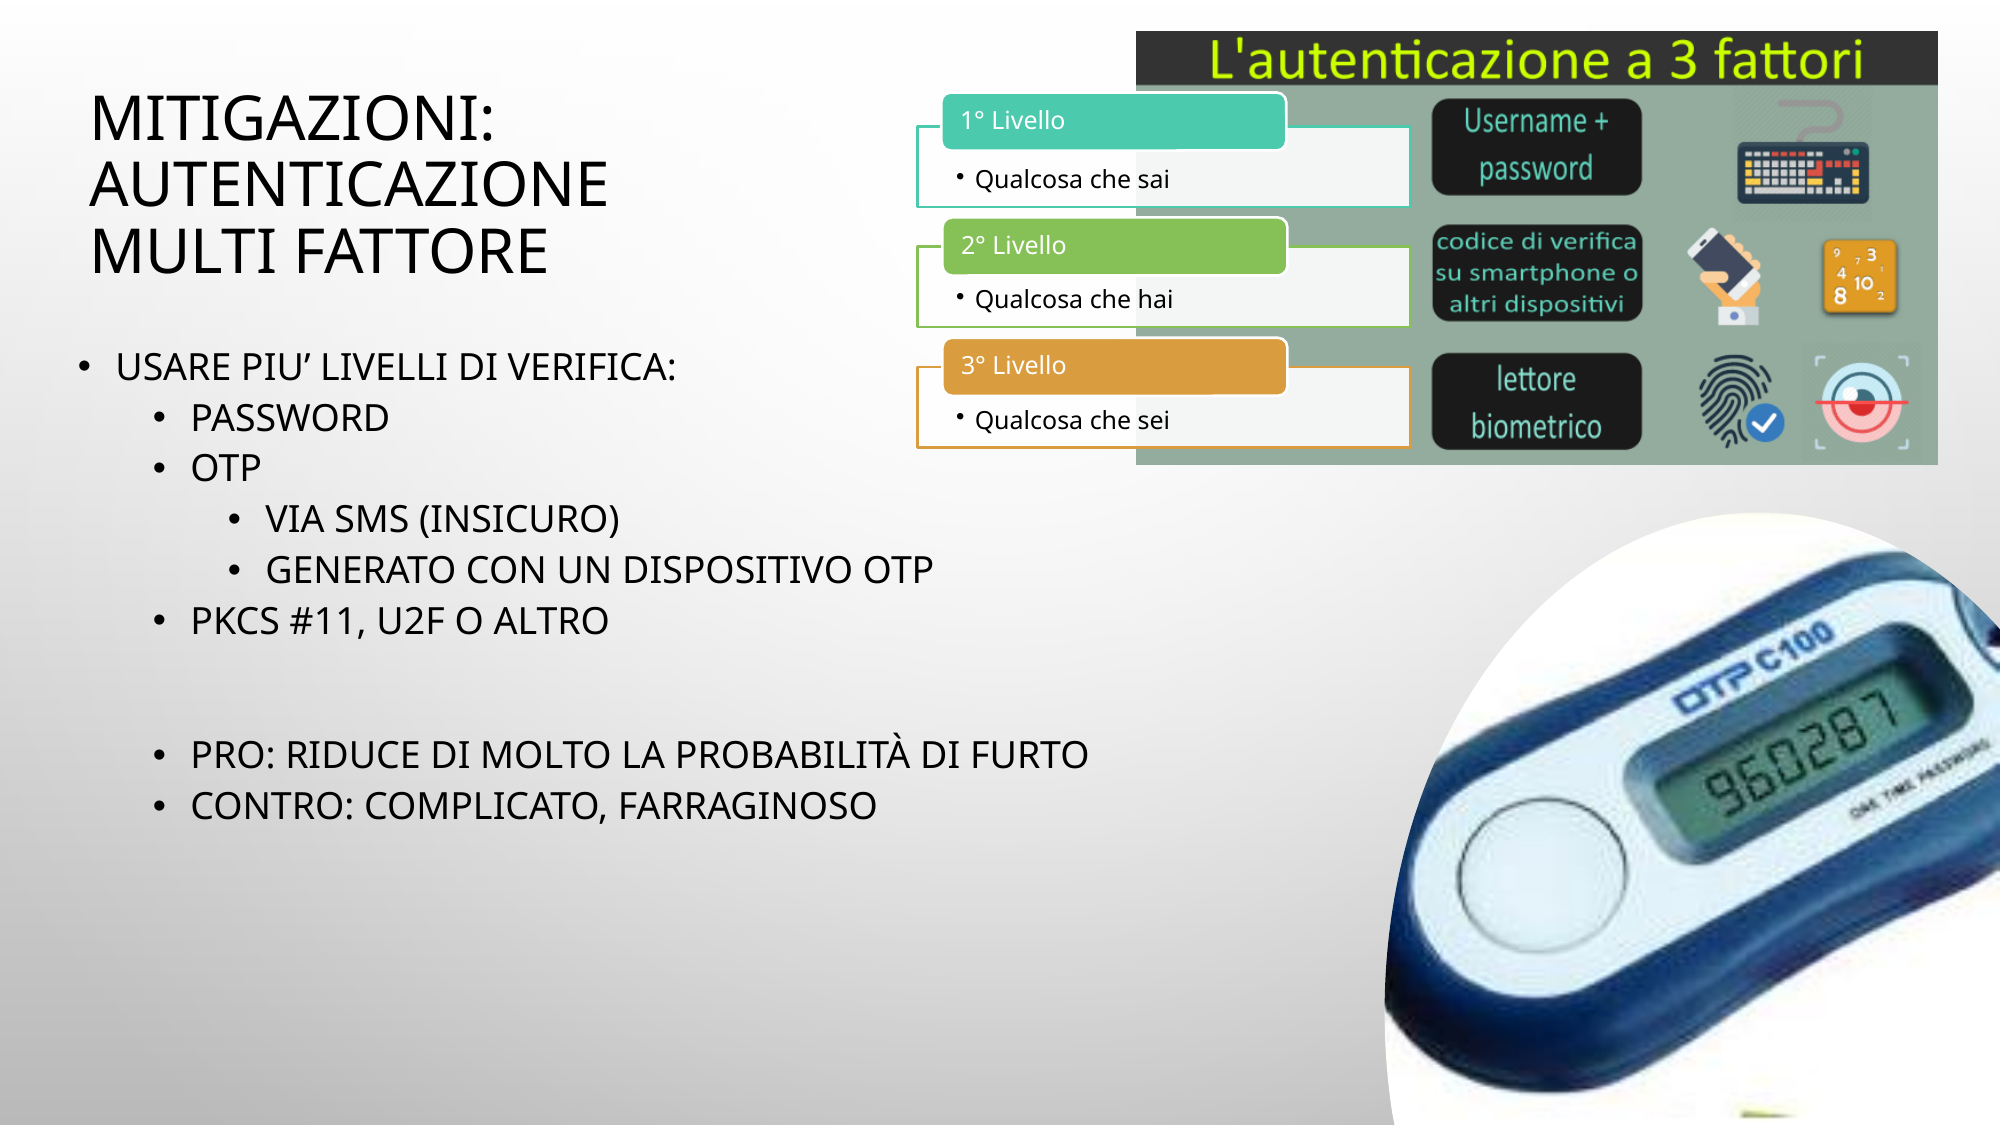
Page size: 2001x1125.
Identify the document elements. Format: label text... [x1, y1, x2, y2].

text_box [1136, 31, 1938, 466]
list USARE PIU’ LIVELLI DI VERIFICA: Password OTP via SMs (INSICURO) Generato con un DISPOSITIVO OTP PKCS #11, U2F o altro Pro: riduce di molto la probabilità di furto Contro: complicato, farraginoso [62, 340, 1111, 1066]
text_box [917, 89, 1411, 456]
picture [0, 0, 2000, 1125]
title Mitigazioni: AUTENTICAZIONE MULTI FATTORE [74, 78, 1092, 296]
